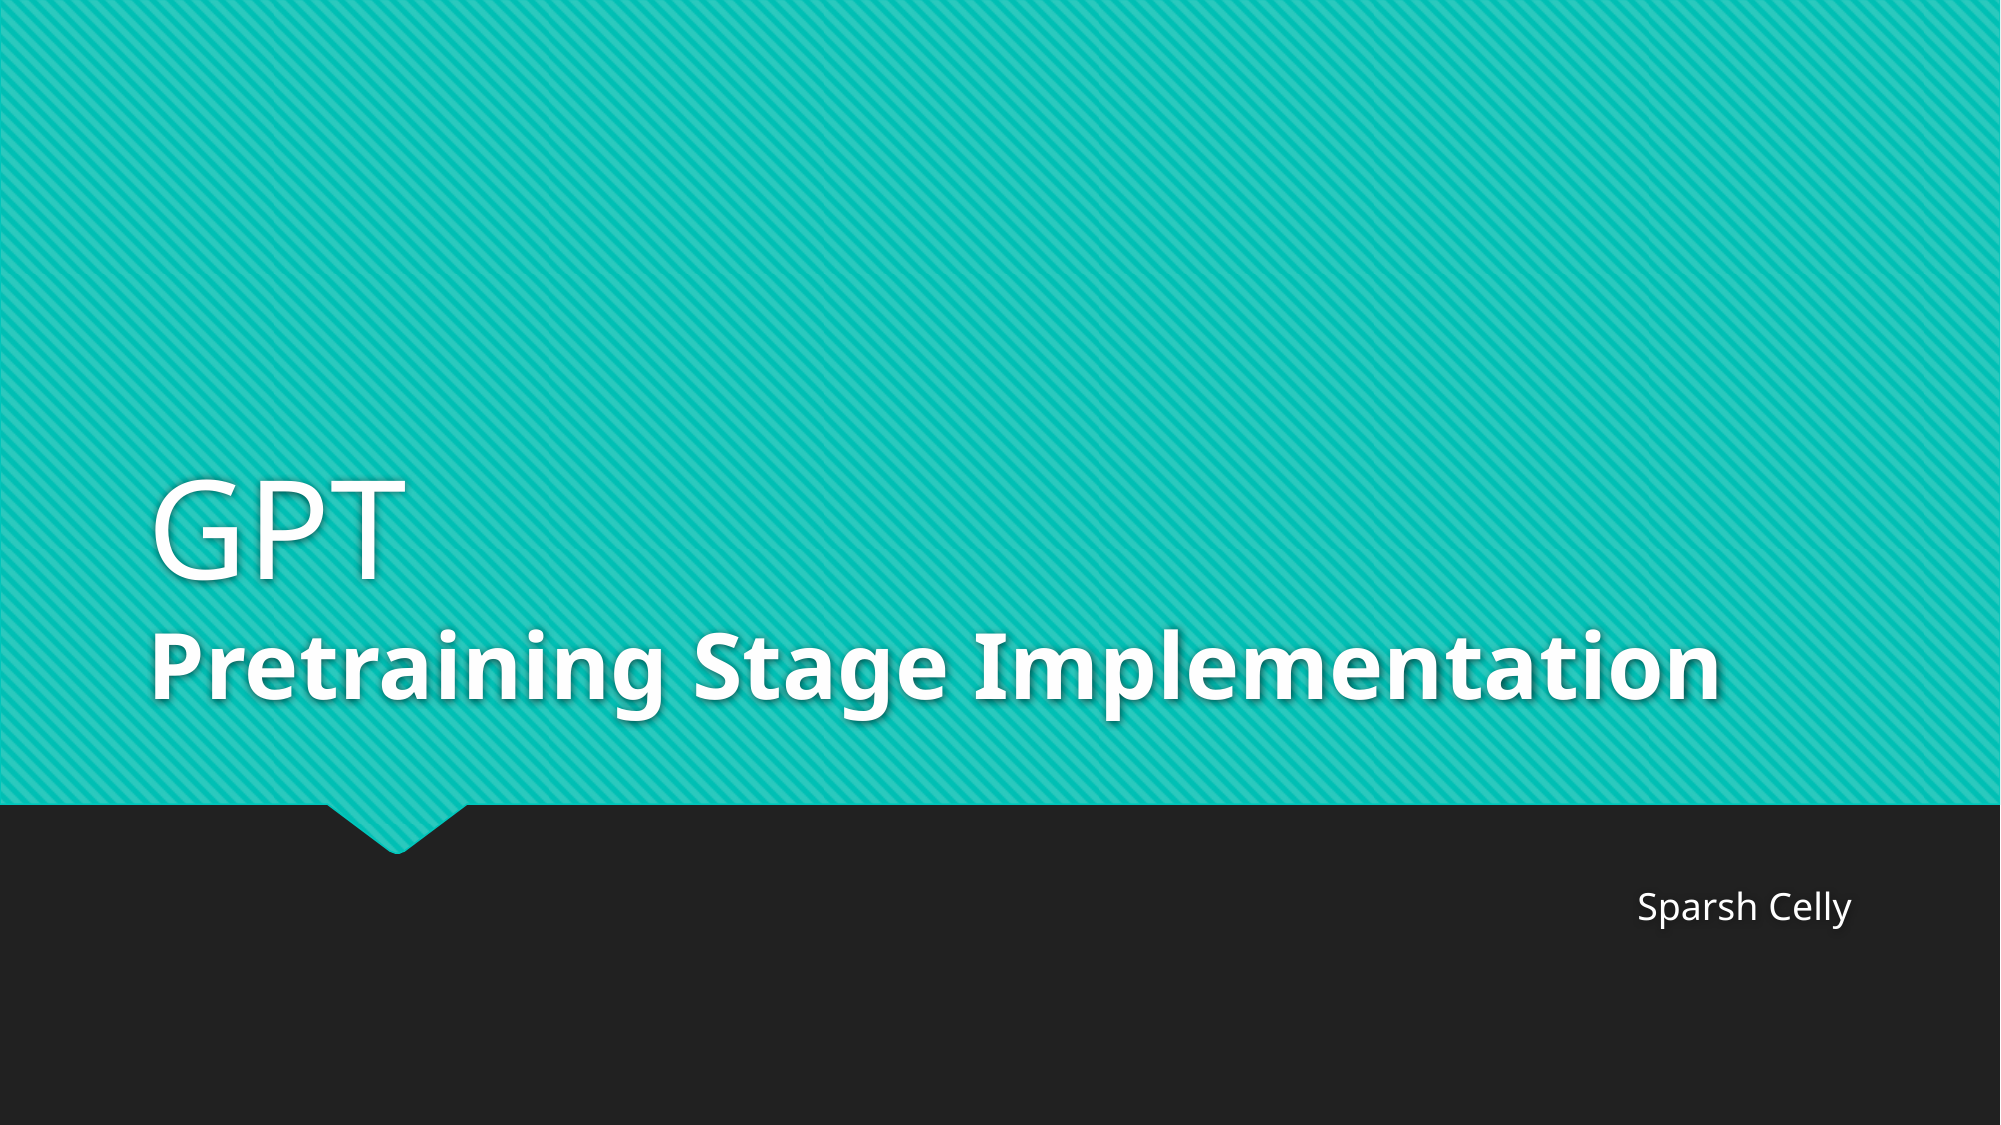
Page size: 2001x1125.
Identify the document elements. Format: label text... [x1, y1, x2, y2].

title GPT Pretraining Stage Implementation [132, 237, 1868, 726]
subtitle Sparsh Celly [132, 875, 1868, 1049]
